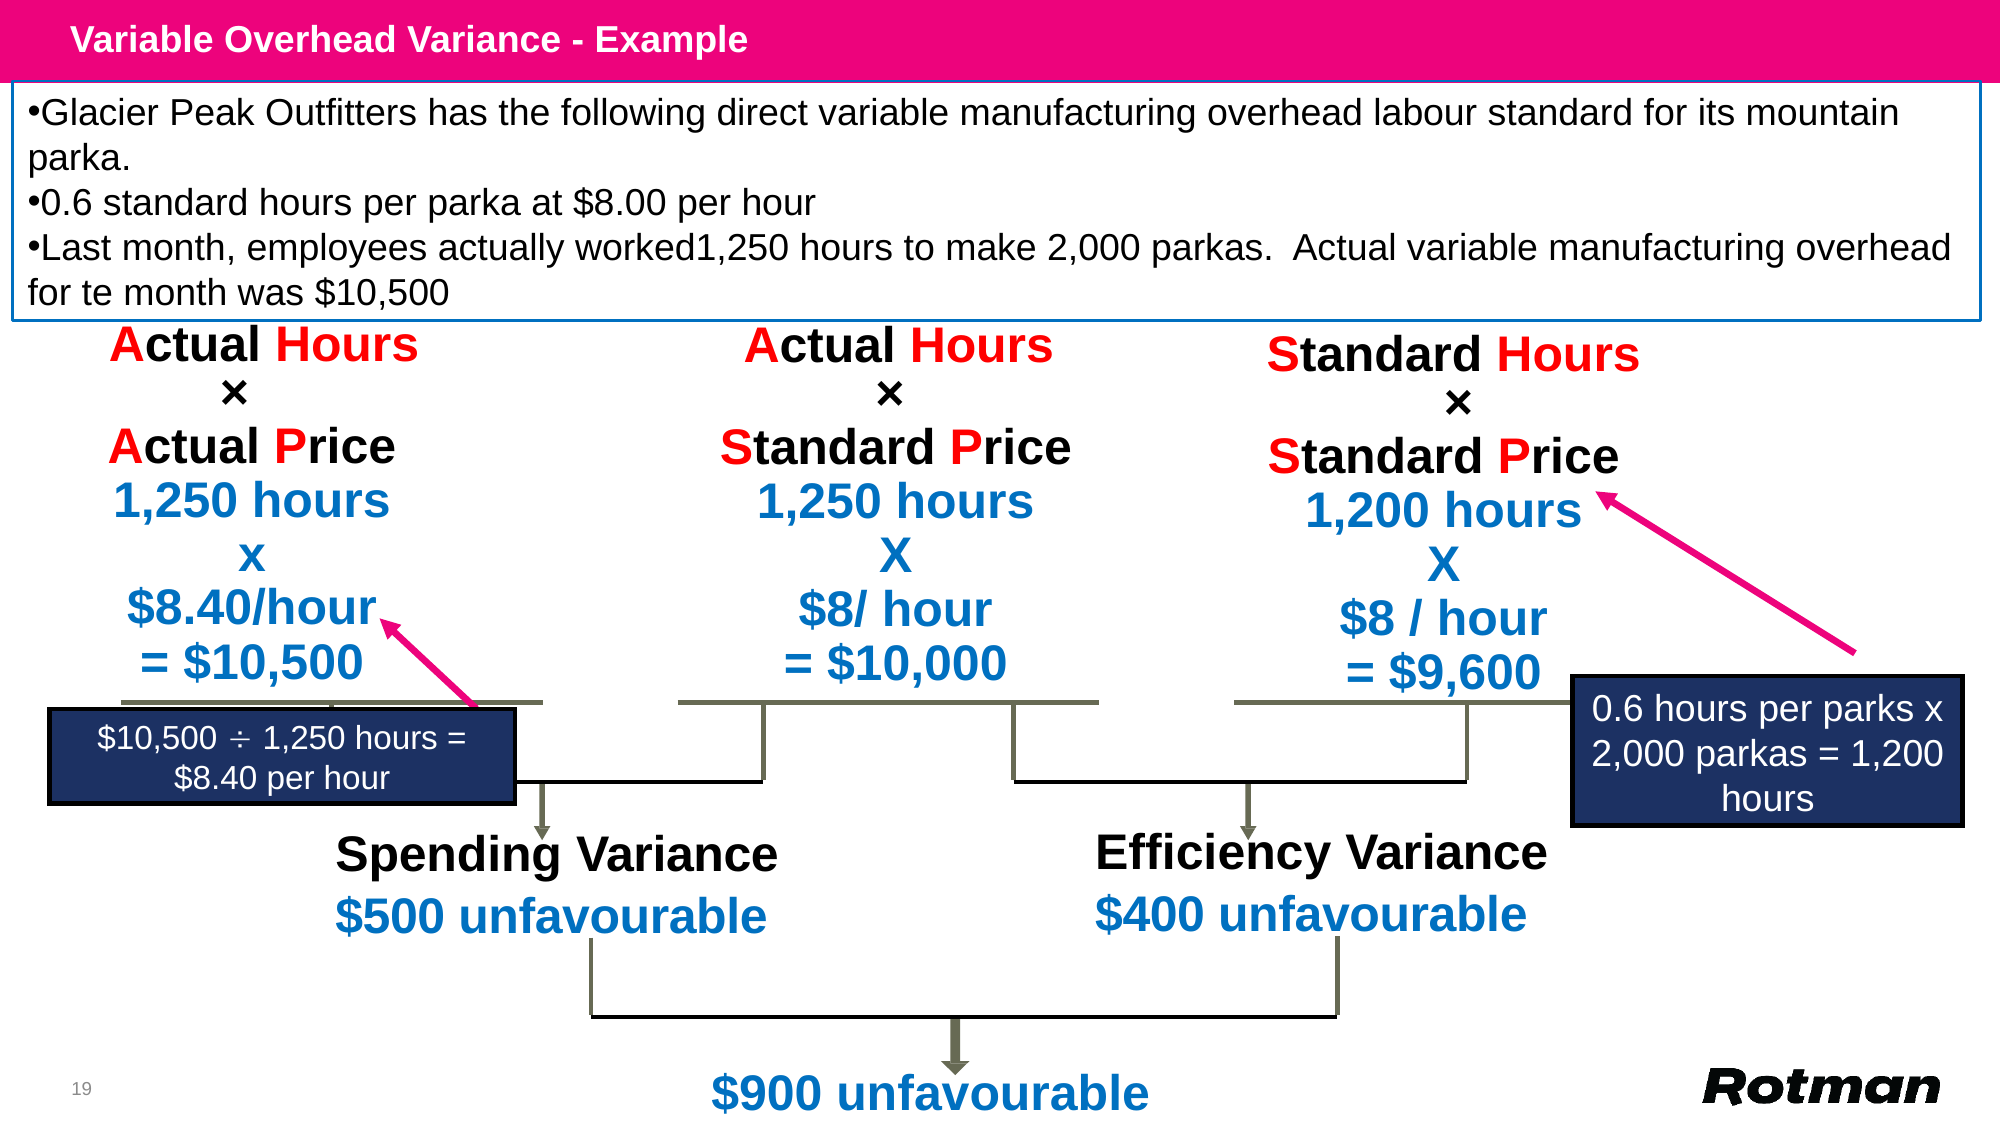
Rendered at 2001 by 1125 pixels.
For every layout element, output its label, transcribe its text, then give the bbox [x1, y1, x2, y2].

text_box Standard Hours × Standard Price 1,200 hours X $8 / hour = $9,600 [1234, 325, 1673, 697]
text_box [379, 618, 477, 709]
text_box Glacier Peak Outfitters has the following direct variable manufacturing overhead labour standard for its mountain parka. 0.6 standard hours per parka at $8.00 per hour Last month, employees actually worked1,250 hours to make 2,000 parkas. Actual variable manufacturing overhead for te month was $10,500 [12, 80, 1981, 321]
text_box $900 unfavourable [681, 1085, 1244, 1120]
text_box Actual Hours × Standard Price 1,250 hours X $8/ hour = $10,000 [711, 321, 1086, 691]
text_box Efficiency Variance $400 unfavourable [1093, 852, 1595, 942]
slide_number 19 [39, 761, 118, 1125]
subtitle Variable Overhead Variance - Example [55, 0, 1630, 79]
text_box 0.6 hours per parks x 2,000 parkas = 1,200 hours [1572, 676, 1963, 826]
picture [1702, 1068, 1940, 1106]
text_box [120, 700, 1701, 841]
text_box $10,500  1,250 hours = $8.40 per hour [49, 708, 116, 804]
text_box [1595, 491, 1856, 654]
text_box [585, 935, 1343, 1076]
text_box Spending Variance $500 unfavourable [333, 852, 836, 944]
text_box Actual Hours × Actual Price 1,250 hours x $8.40/hour = $10,500 [77, 321, 451, 689]
